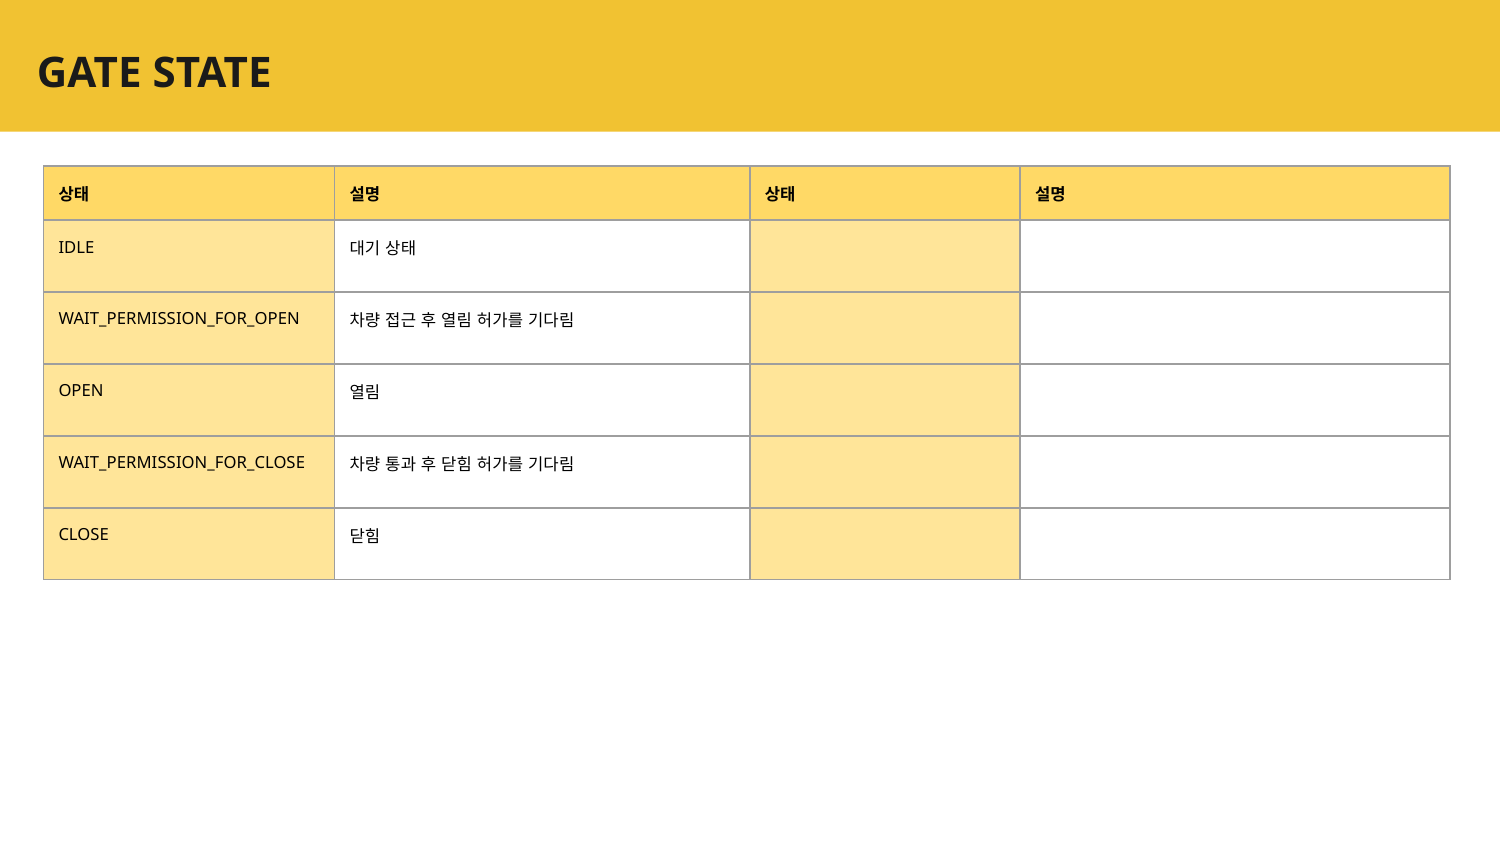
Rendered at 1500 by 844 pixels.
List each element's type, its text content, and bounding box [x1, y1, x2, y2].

table_header 설명 [335, 167, 749, 219]
table_cell 열림 [335, 365, 749, 435]
table_cell [1021, 221, 1449, 291]
table_cell CLOSE [44, 509, 334, 579]
table_cell 차량 통과 후 닫힘 허가를 기다림 [335, 437, 749, 507]
table_cell IDLE [44, 221, 334, 291]
table_cell 대기 상태 [335, 221, 749, 291]
table_cell 차량 접근 후 열림 허가를 기다림 [335, 293, 749, 363]
table_cell [751, 365, 1019, 435]
table_header 설명 [1021, 167, 1449, 219]
table_cell WAIT_PERMISSION_FOR_OPEN [44, 293, 334, 363]
table_cell [1021, 365, 1449, 435]
table_cell [751, 293, 1019, 363]
table_cell [1021, 293, 1449, 363]
table_header 상태 [751, 167, 1019, 219]
table_cell [751, 437, 1019, 507]
table_header 상태 [44, 167, 334, 219]
table_cell [1021, 509, 1449, 579]
table_cell WAIT_PERMISSION_FOR_CLOSE [44, 437, 334, 507]
title GATE STATE [21, 27, 1284, 116]
table_cell [1021, 437, 1449, 507]
table_cell 닫힘 [335, 509, 749, 579]
table_cell [751, 221, 1019, 291]
table_cell [751, 509, 1019, 579]
table_cell OPEN [44, 365, 334, 435]
